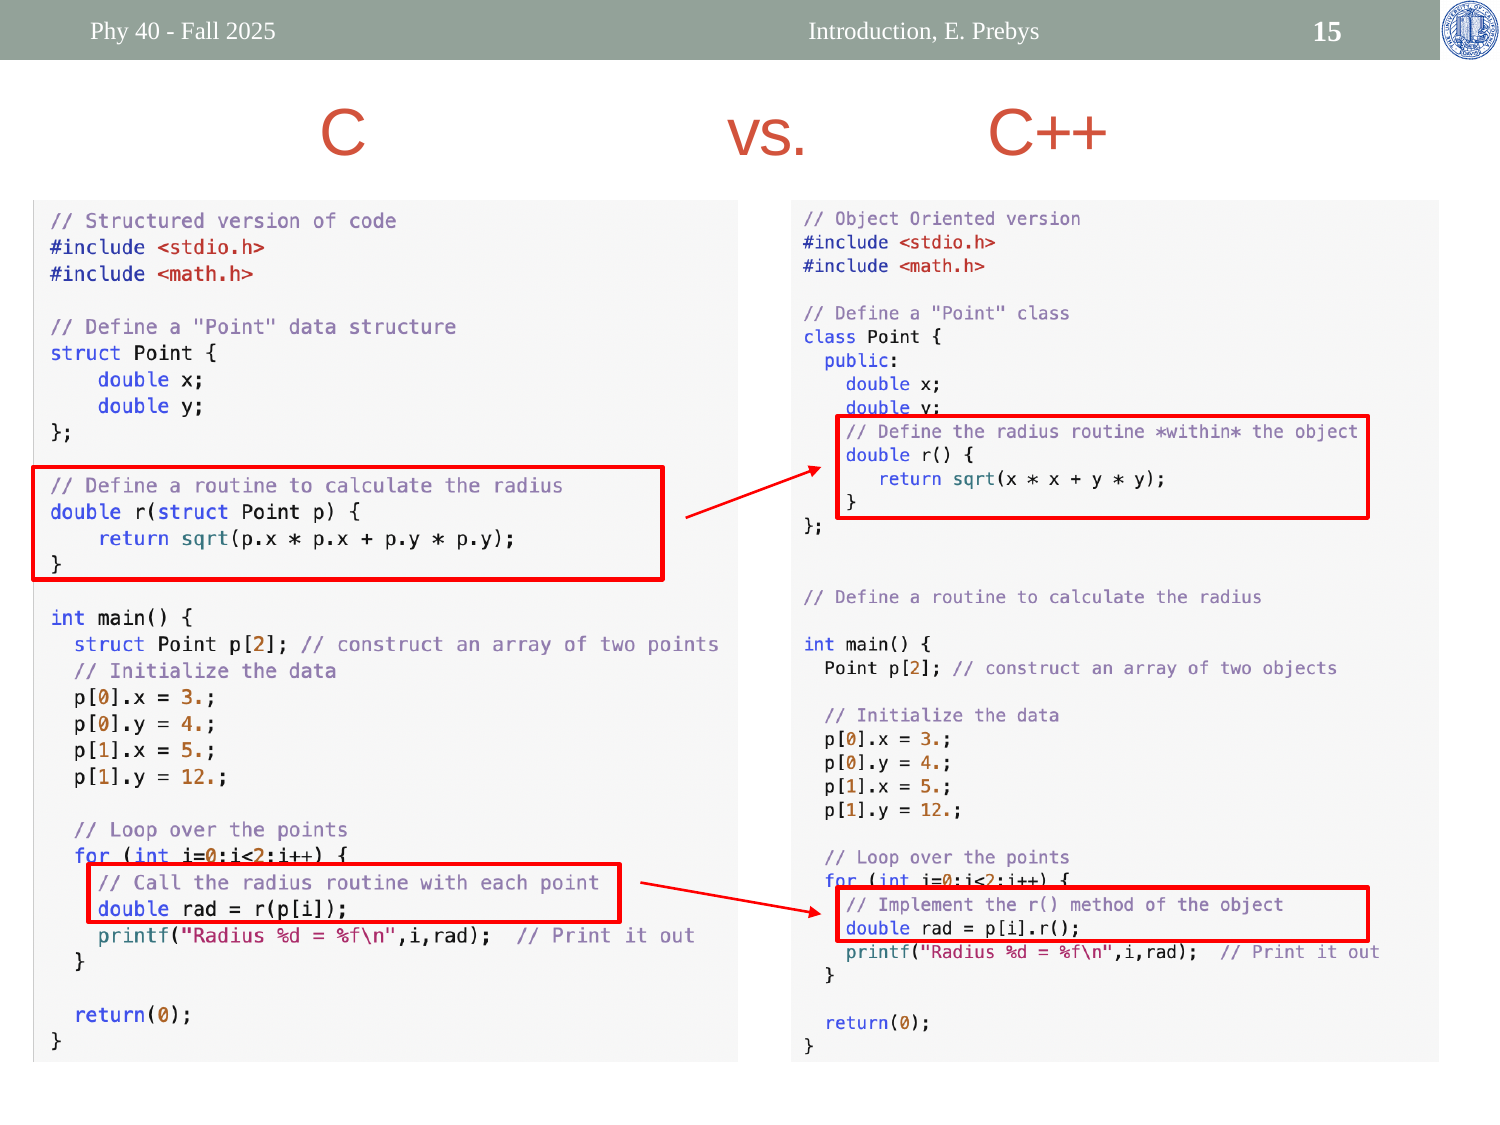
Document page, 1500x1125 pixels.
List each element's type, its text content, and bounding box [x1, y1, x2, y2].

title C vs. C++ [72, 77, 1423, 181]
footer Introduction, E. Prebys [562, 3, 1286, 57]
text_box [685, 466, 822, 519]
picture [1440, 0, 1500, 61]
picture [791, 200, 1439, 1063]
slide_number 15 [1297, 3, 1425, 57]
slide_number Phy 40 - Fall 2025 [75, 3, 550, 57]
picture [32, 200, 738, 1063]
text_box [640, 882, 822, 915]
